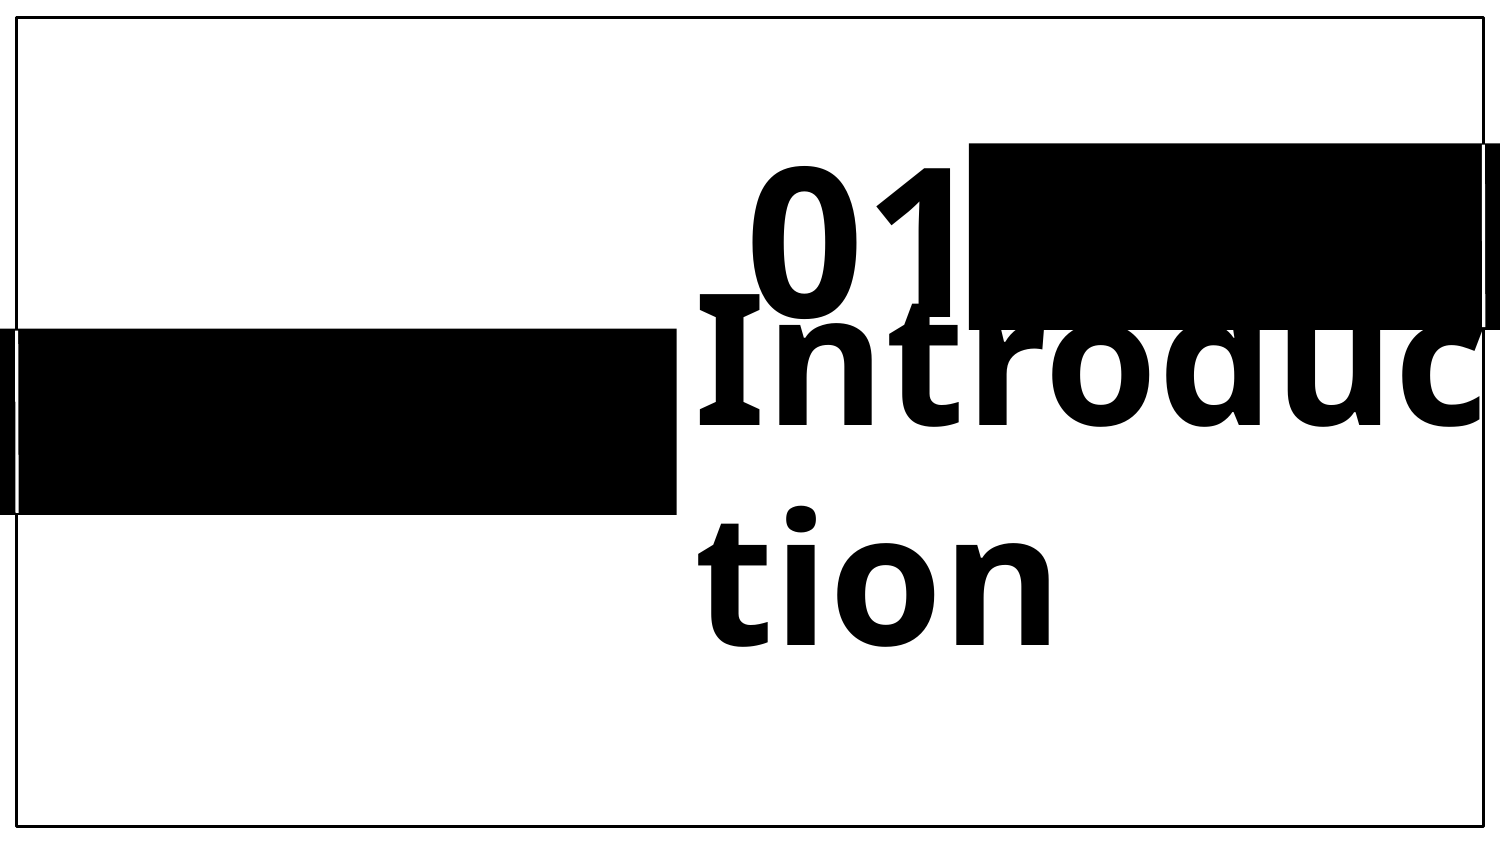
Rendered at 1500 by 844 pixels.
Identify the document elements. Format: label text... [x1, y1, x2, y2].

title Introduction [679, 320, 1500, 605]
title 01 [730, 157, 1004, 312]
